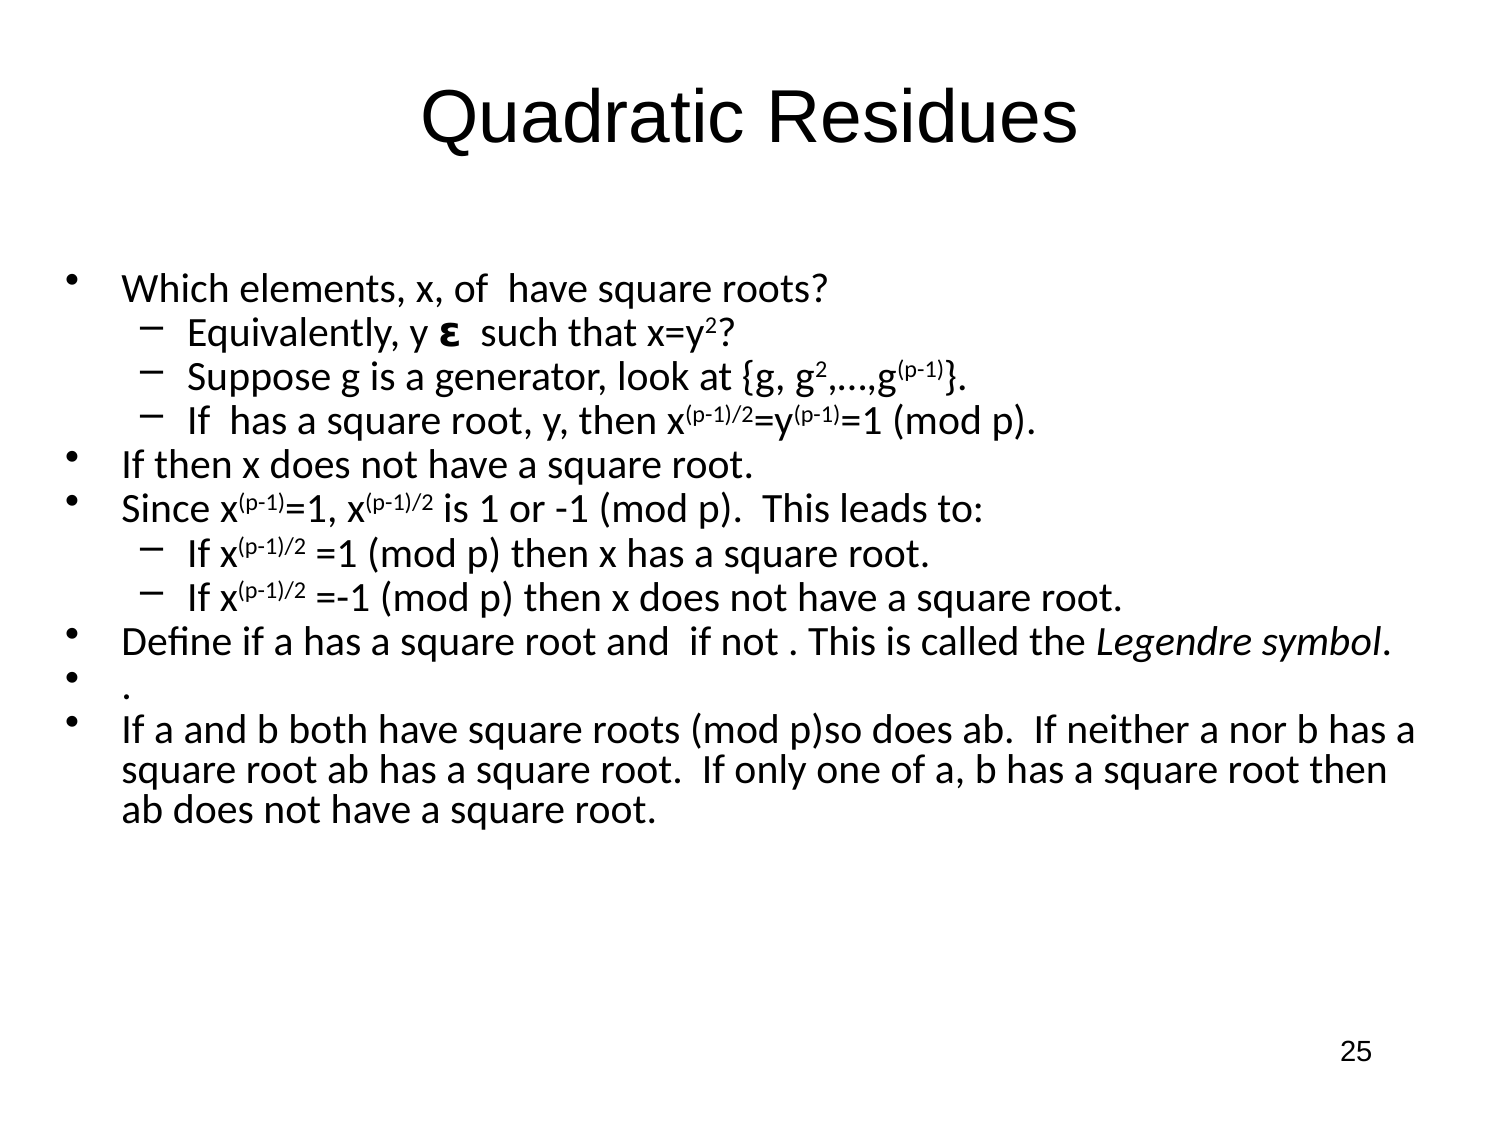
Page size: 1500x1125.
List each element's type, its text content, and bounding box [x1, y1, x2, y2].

title Quadratic Residues [112, 37, 1388, 188]
slide_number 25 [1074, 1024, 1388, 1101]
